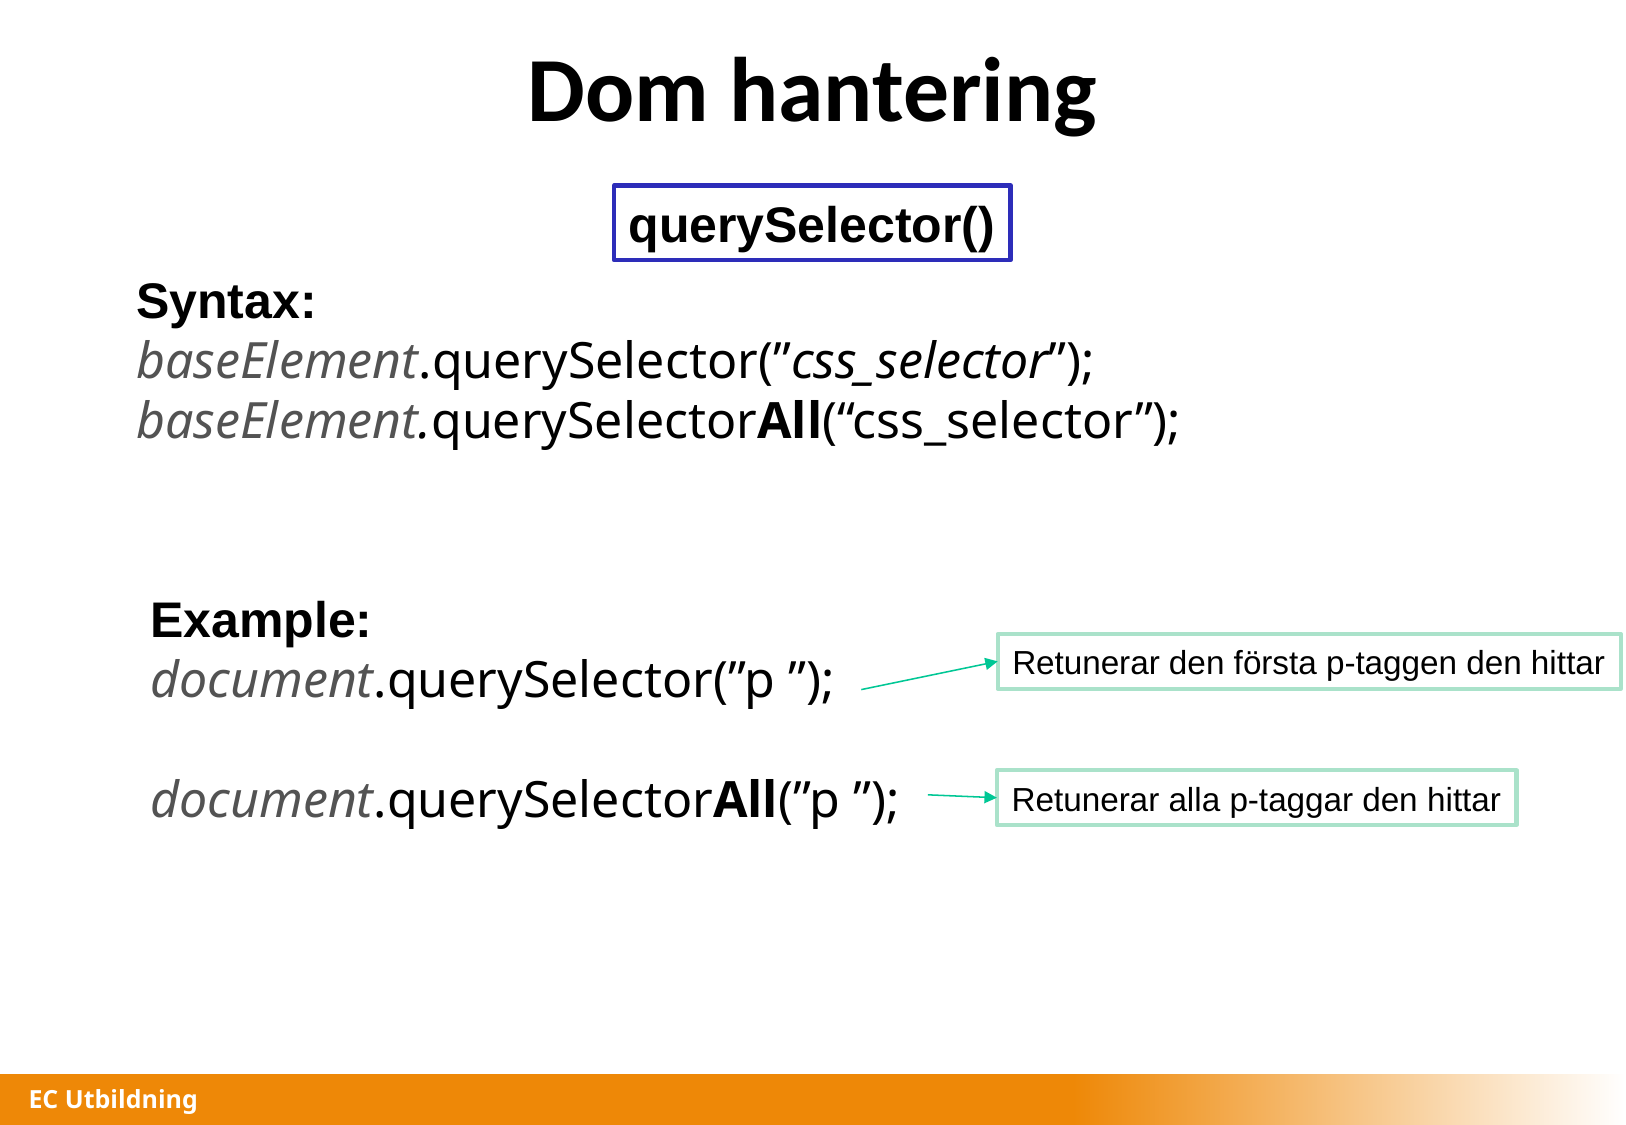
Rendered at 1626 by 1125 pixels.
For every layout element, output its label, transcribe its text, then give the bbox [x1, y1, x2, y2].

text_box Syntax: baseElement.querySelector(”css_selector”); baseElement.querySelectorAll(“css_selector”); [121, 261, 1197, 456]
text_box querySelector() [612, 183, 1013, 262]
text_box Retunerar alla p-taggar den hittar [995, 768, 1519, 827]
text_box EC Utbildning [28, 1083, 551, 1114]
text_box Retunerar den första p-taggen den hittar [996, 632, 1623, 691]
text_box Example: document.querySelector(”p ”); document.querySelectorAll(”p ”); [135, 579, 916, 895]
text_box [861, 661, 994, 690]
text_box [927, 794, 994, 799]
title Dom hantering [73, 19, 1552, 149]
